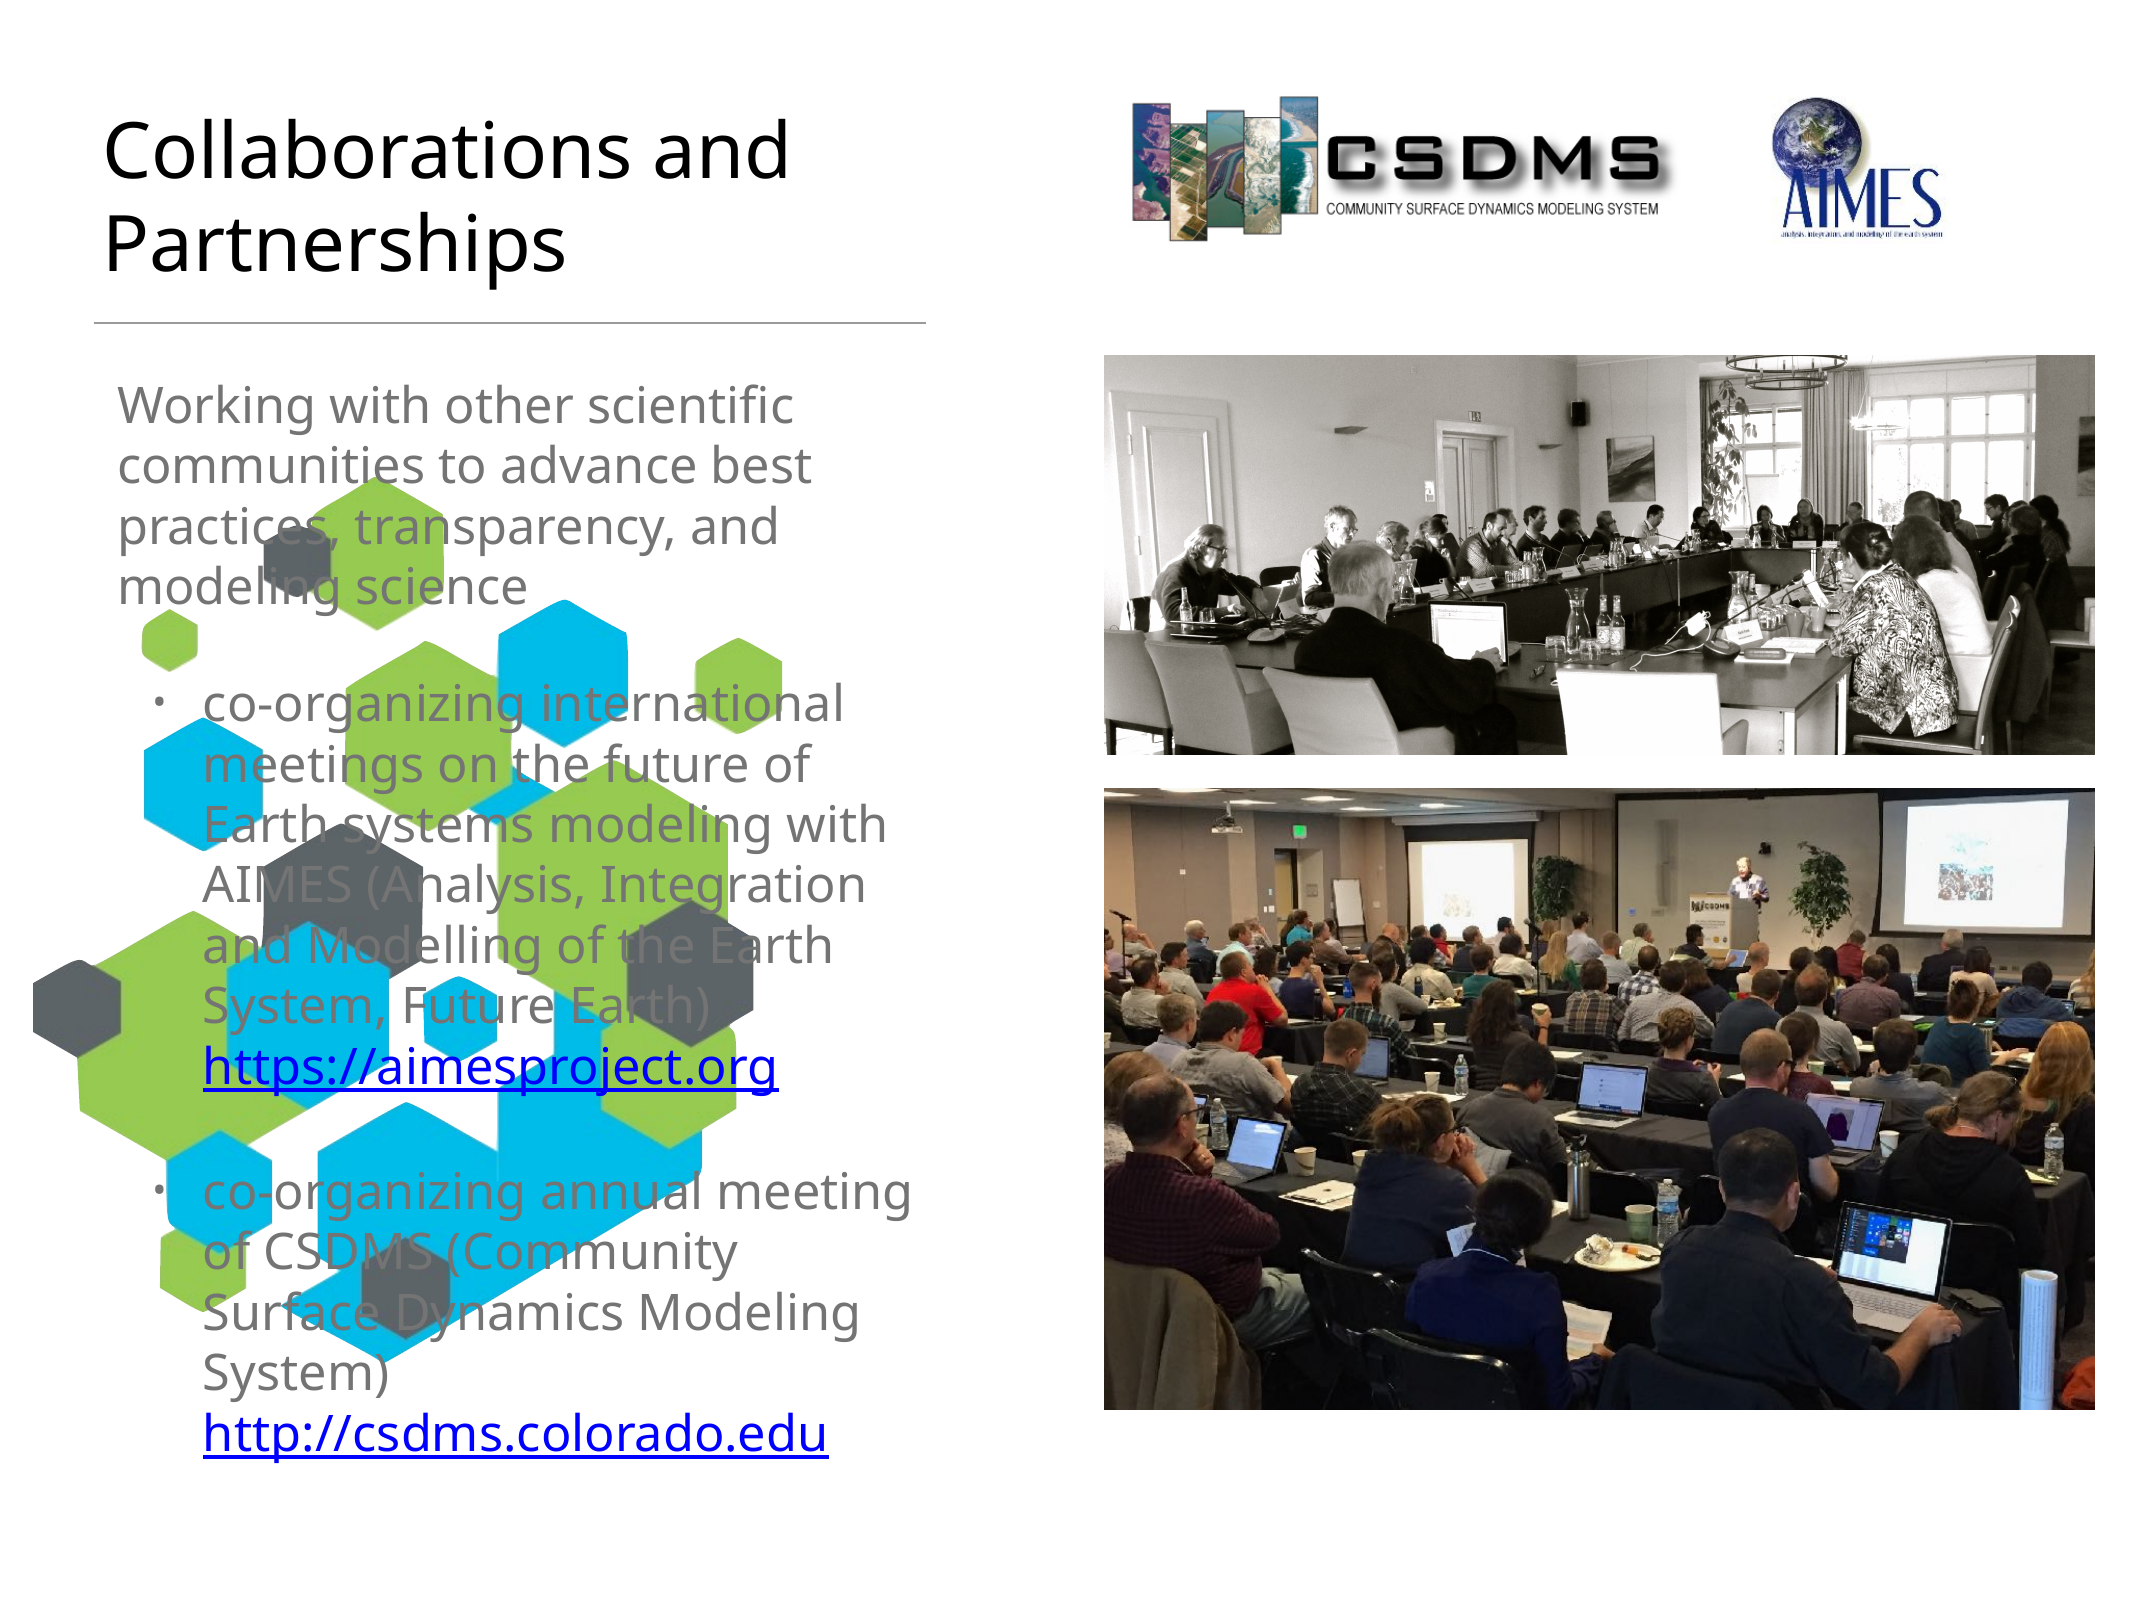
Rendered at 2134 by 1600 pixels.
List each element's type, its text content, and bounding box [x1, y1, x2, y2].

picture [33, 959, 93, 1119]
picture [1766, 93, 1950, 244]
list Working with other scientific communities to advance best practices, transparency, and modeling science co-organizing international meetings on the future of Earth systems modeling with AIMES (Analysis, Integration and Modelling of the Earth System, Future Earth) https://aimesproject.org co-organizing annual meeting of CSDMS (Community Surface Dynamics Modeling System) http://csdms.colorado.edu [93, 364, 928, 1408]
picture [1126, 93, 1690, 244]
title Collaborations and Partnerships [93, 89, 928, 297]
picture [1104, 788, 2096, 1410]
picture [1104, 355, 2096, 755]
